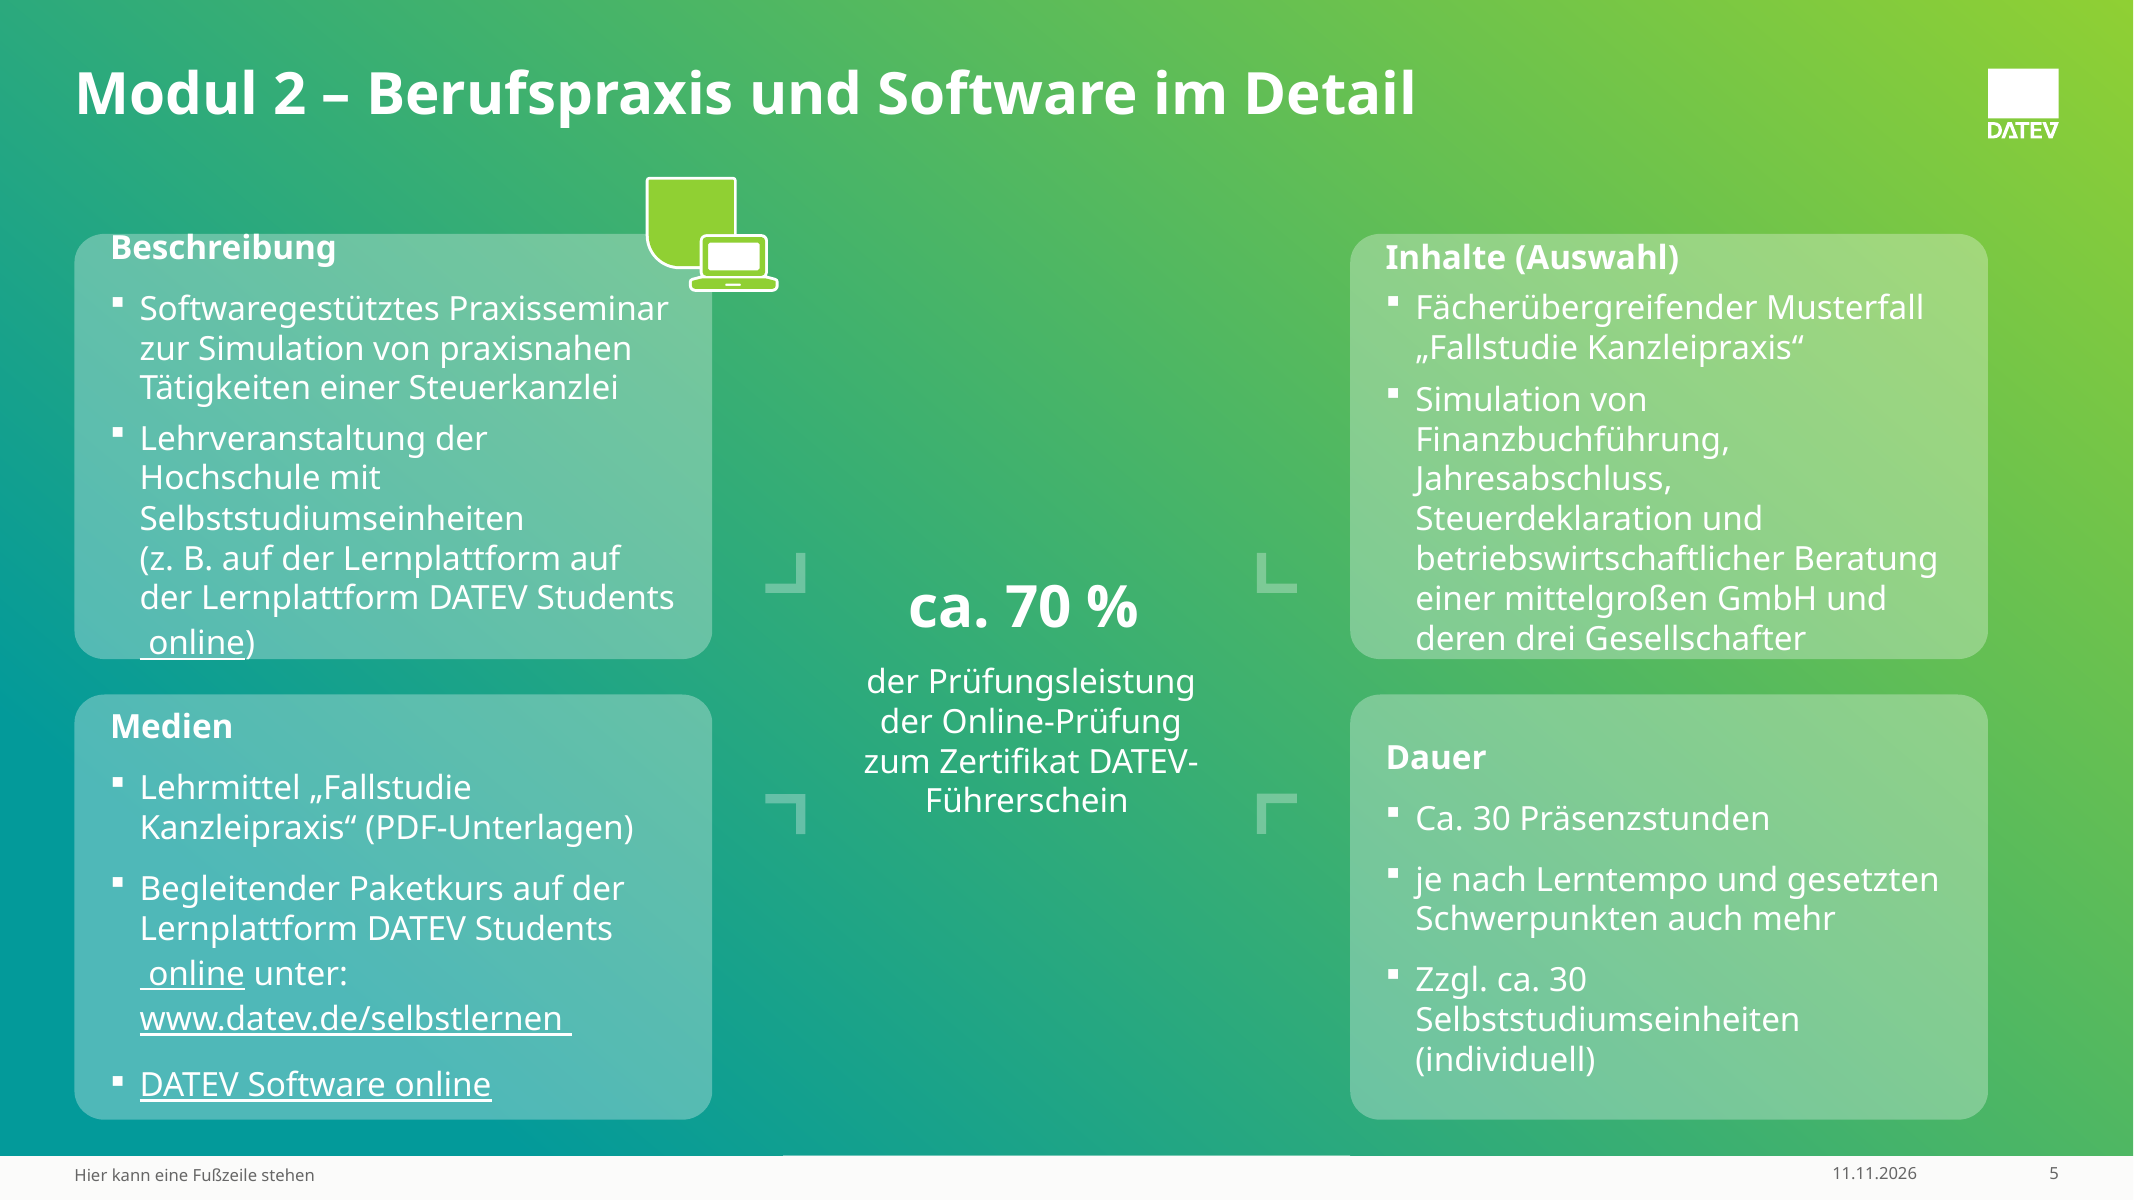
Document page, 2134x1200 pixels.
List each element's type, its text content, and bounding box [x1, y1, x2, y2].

footer Hier kann eine Fußzeile stehen [74, 1155, 784, 1194]
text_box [74, 176, 779, 660]
text_box Inhalte (Auswahl) Fächerübergreifender Musterfall „Fallstudie Kanzleipraxis“ Simulation von Finanzbuchführung, Jahresabschluss, Steuerdeklaration und betriebswirtschaftlicher Beratung einer mittelgroßen GmbH und deren drei Gesellschafter [1350, 233, 1988, 660]
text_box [765, 517, 1298, 872]
slide_number 5 [1917, 1155, 2059, 1194]
text_box Medien Lehrmittel „Fallstudie Kanzleipraxis“ (PDF-Unterlagen) Begleitender Paketkurs auf der Lernplattform DATEV Students online unter: www.datev.de/selbstlernen DATEV Software online [74, 694, 713, 1120]
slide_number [1704, 1155, 1917, 1194]
text_box Dauer Ca. 30 Präsenzstunden je nach Lerntempo und gesetzten Schwerpunkten auch mehr Zzgl. ca. 30 Selbststudiumseinheiten (individuell) [1350, 694, 1988, 1120]
title Modul 2 – Berufspraxis und Software im Detail [74, 0, 1918, 234]
